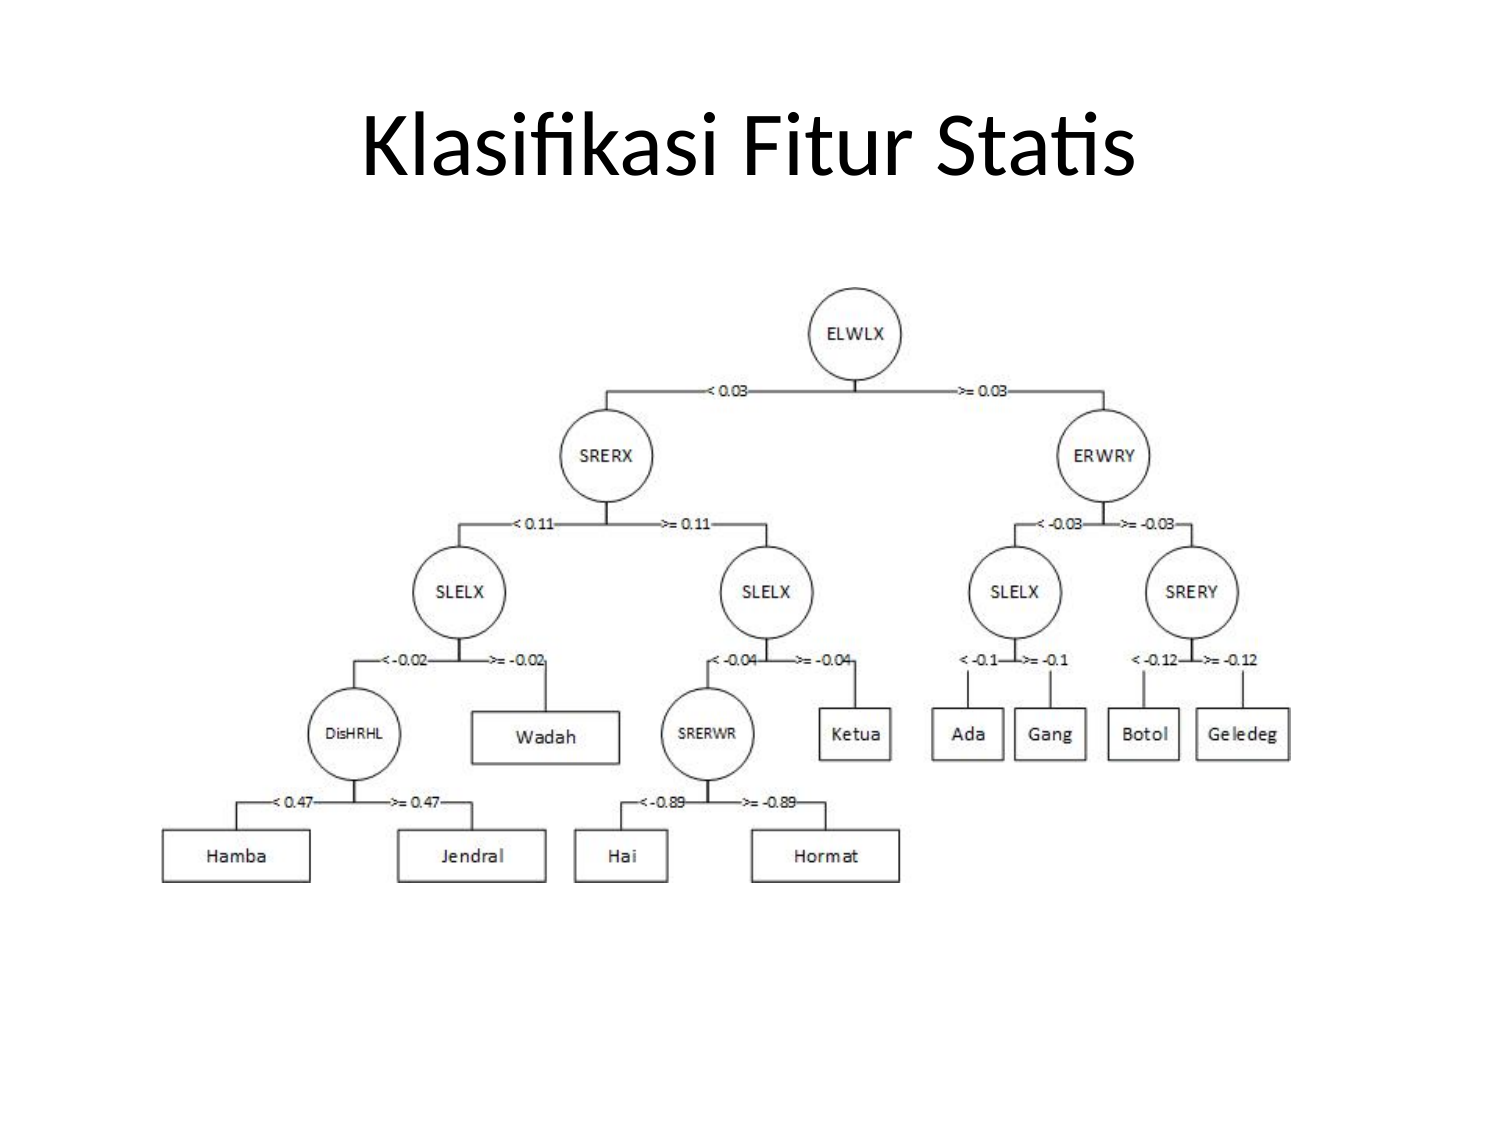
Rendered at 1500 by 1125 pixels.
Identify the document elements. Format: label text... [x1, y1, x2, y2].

title Klasifikasi Fitur Statis [75, 45, 1425, 233]
picture [160, 287, 1292, 884]
